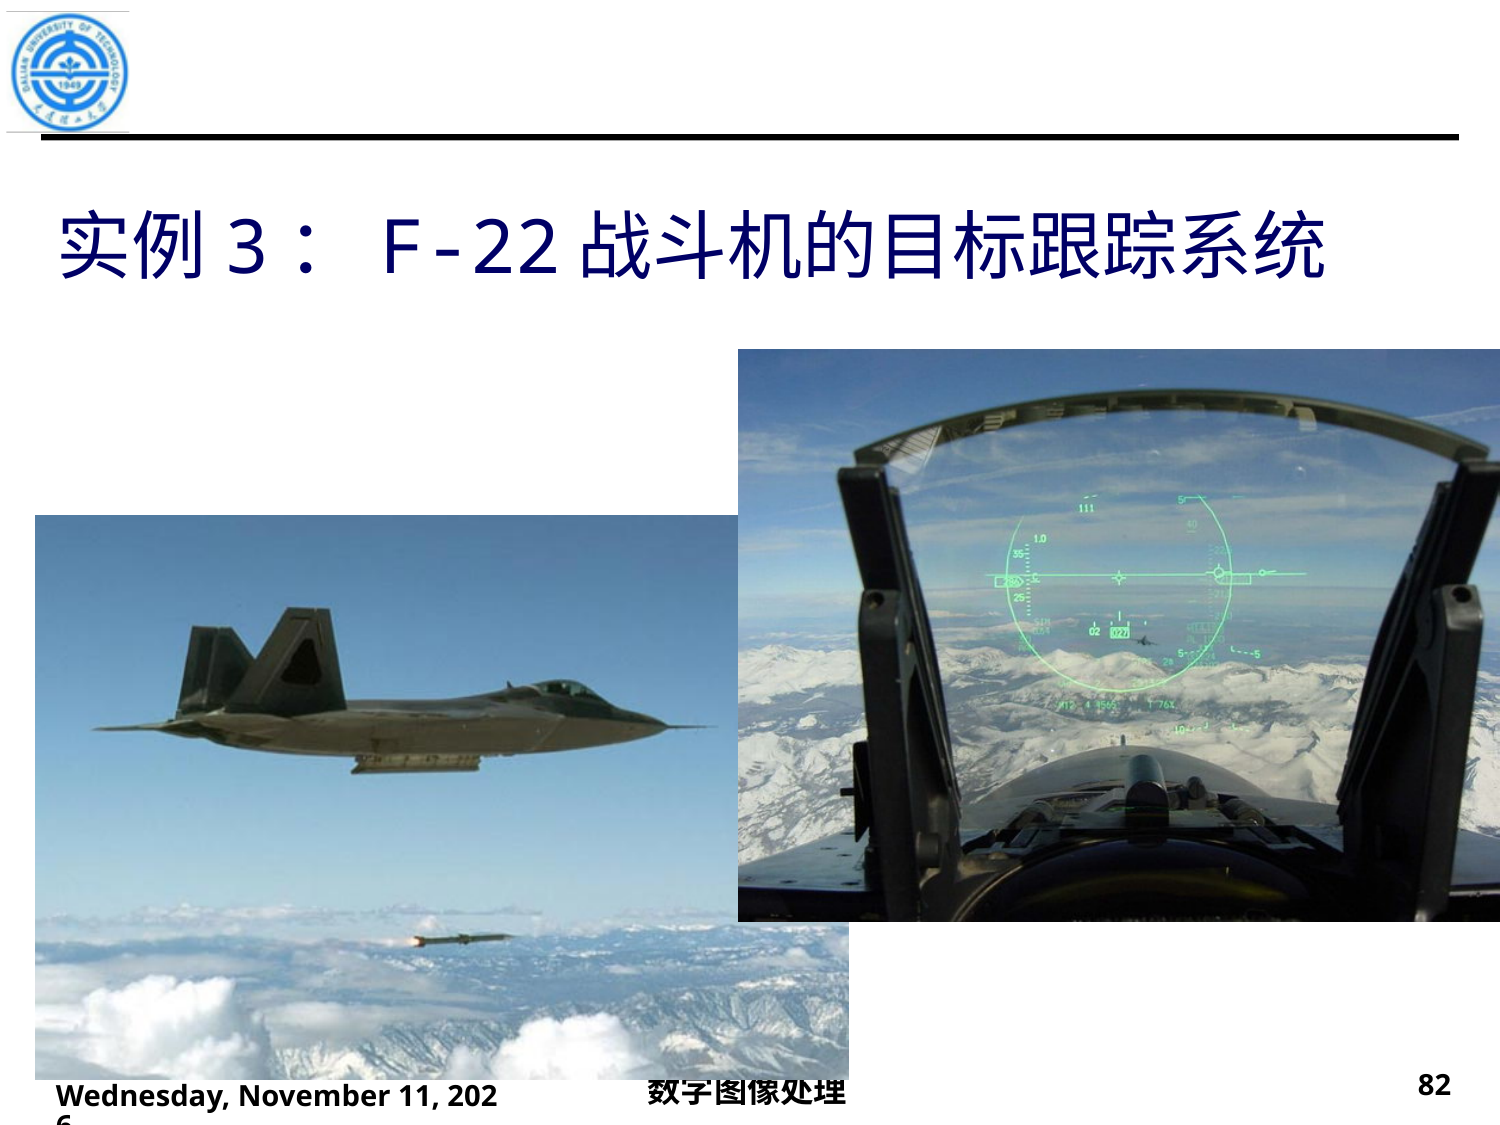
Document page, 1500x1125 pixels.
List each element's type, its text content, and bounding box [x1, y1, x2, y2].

picture [35, 349, 1500, 1080]
title 实例3：F-22战斗机的目标跟踪系统 [40, 148, 1479, 297]
picture [6, 10, 130, 136]
